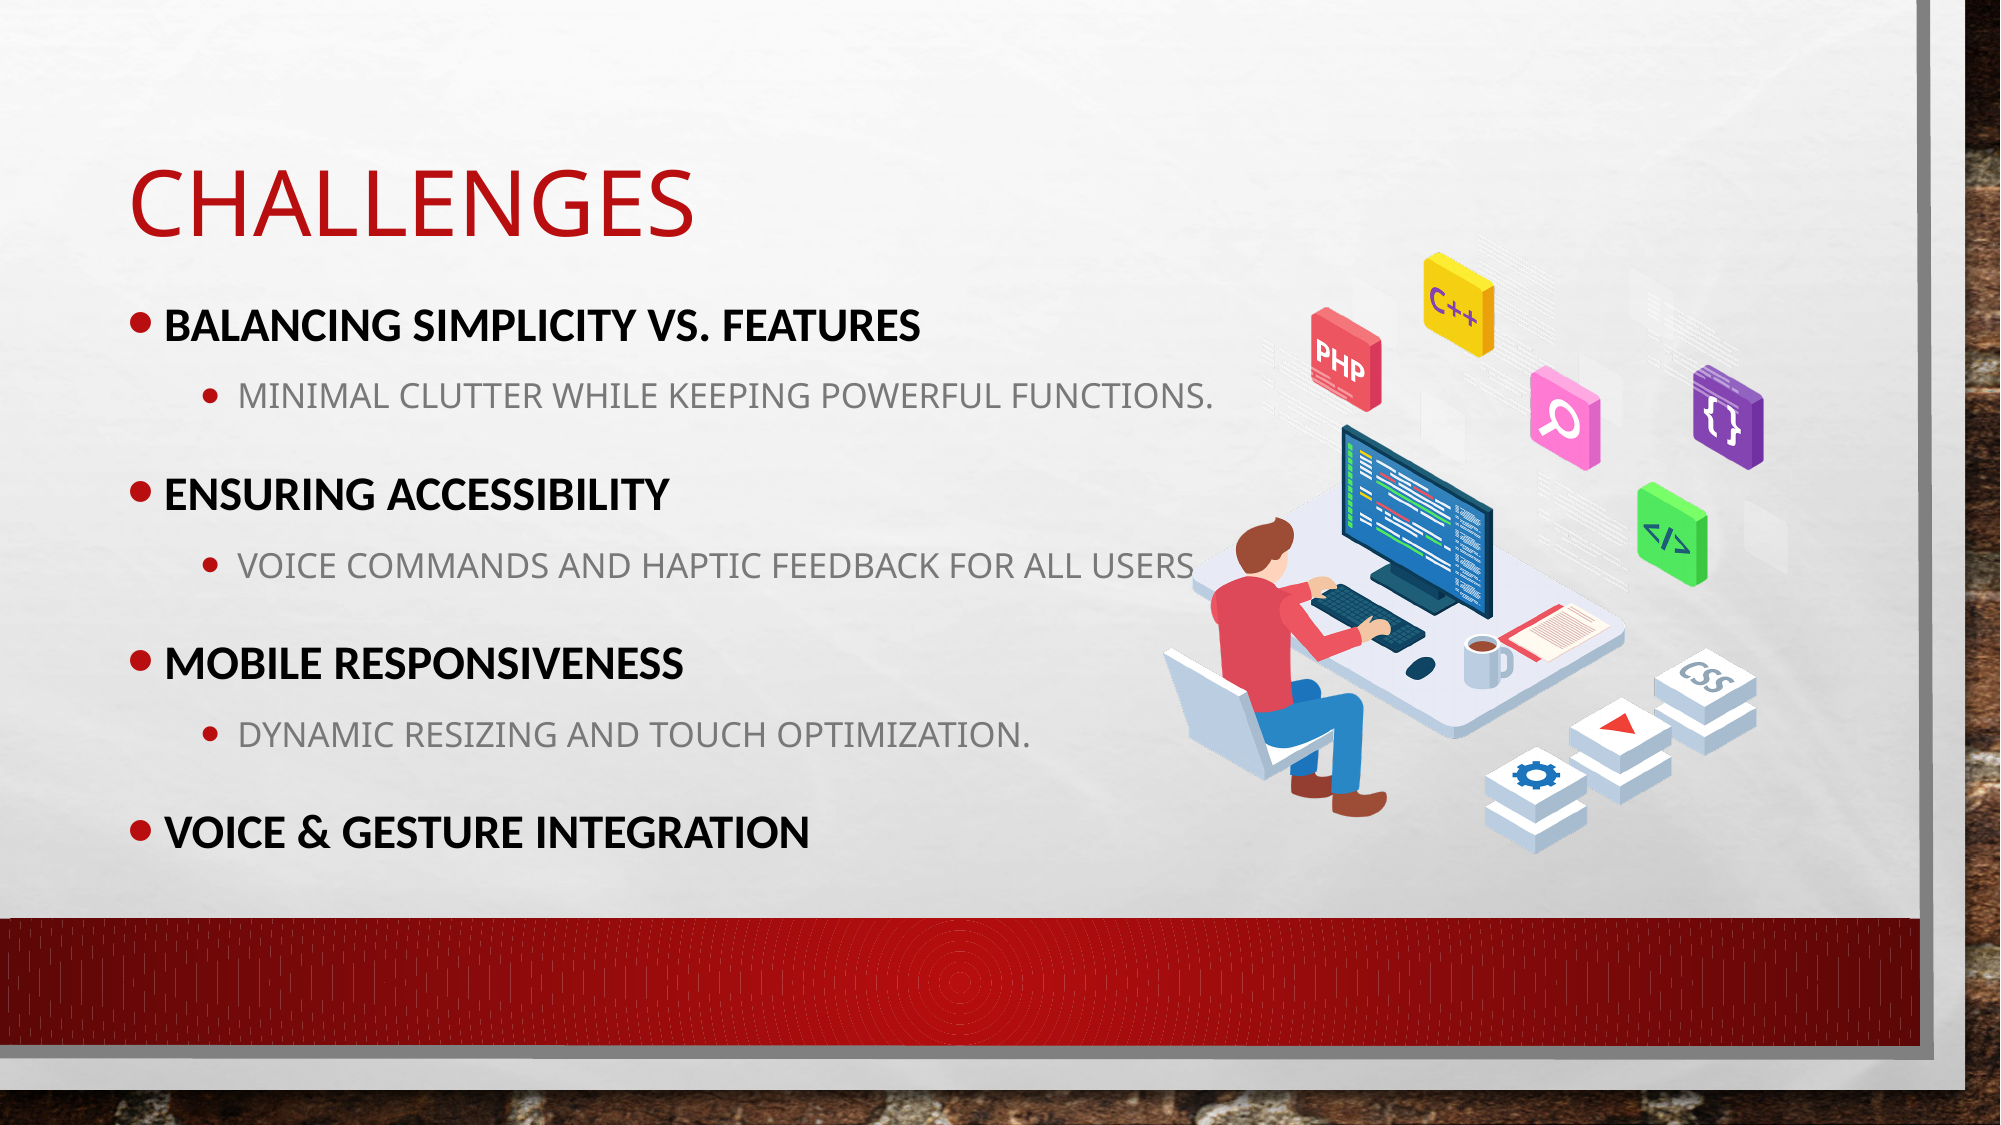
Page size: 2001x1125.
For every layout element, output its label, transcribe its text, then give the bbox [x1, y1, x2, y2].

picture [1163, 233, 1788, 854]
title Challenges [112, 112, 1818, 271]
picture [0, 0, 2000, 1125]
list Balancing Simplicity vs. Features Minimal clutter while keeping powerful functions. Ensuring Accessibility Voice commands and haptic feedback for all users. Mobile Responsiveness Dynamic resizing and touch optimization. Voice & Gesture Integration [112, 271, 1818, 868]
